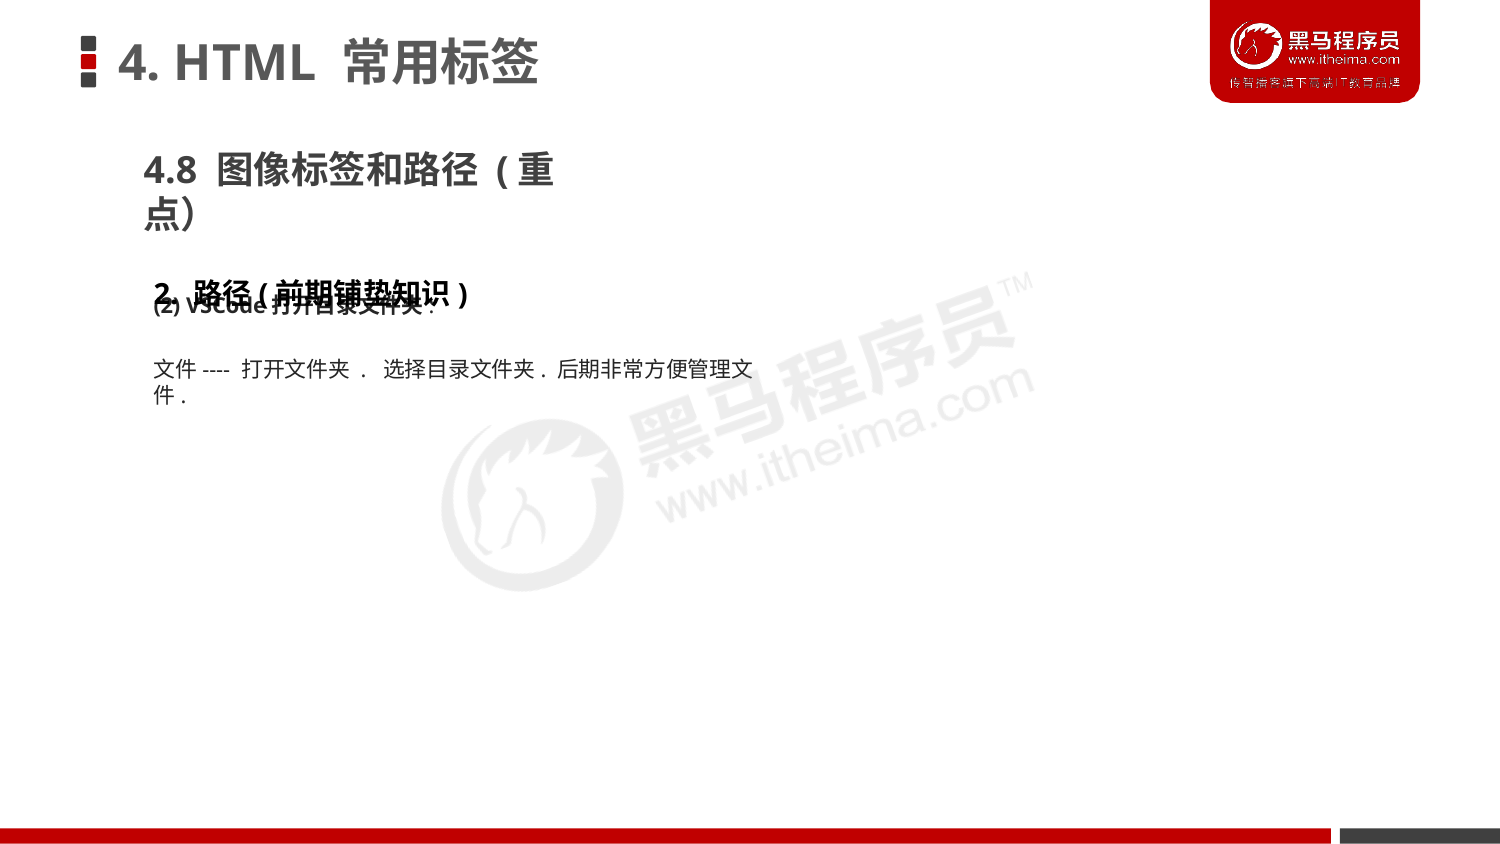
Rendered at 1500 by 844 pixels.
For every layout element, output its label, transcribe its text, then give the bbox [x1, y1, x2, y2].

text_box [1384, 97, 1414, 103]
text_box [1209, 0, 1421, 88]
text_box [1339, 828, 1500, 844]
text_box (2) VSCode打开目录文件夹: 文件---- 打开文件夹 . 选择目录文件夹. 后期非常方便管理文件. [151, 311, 401, 408]
text_box [401, 210, 1099, 633]
title 4. HTML 常用标签 [116, 30, 1384, 171]
text_box [1211, 11, 1419, 97]
text_box 4.8 图像标签和路径 (重点） 2. 路径(前期铺垫知识) [141, 145, 615, 311]
text_box [0, 828, 1331, 844]
